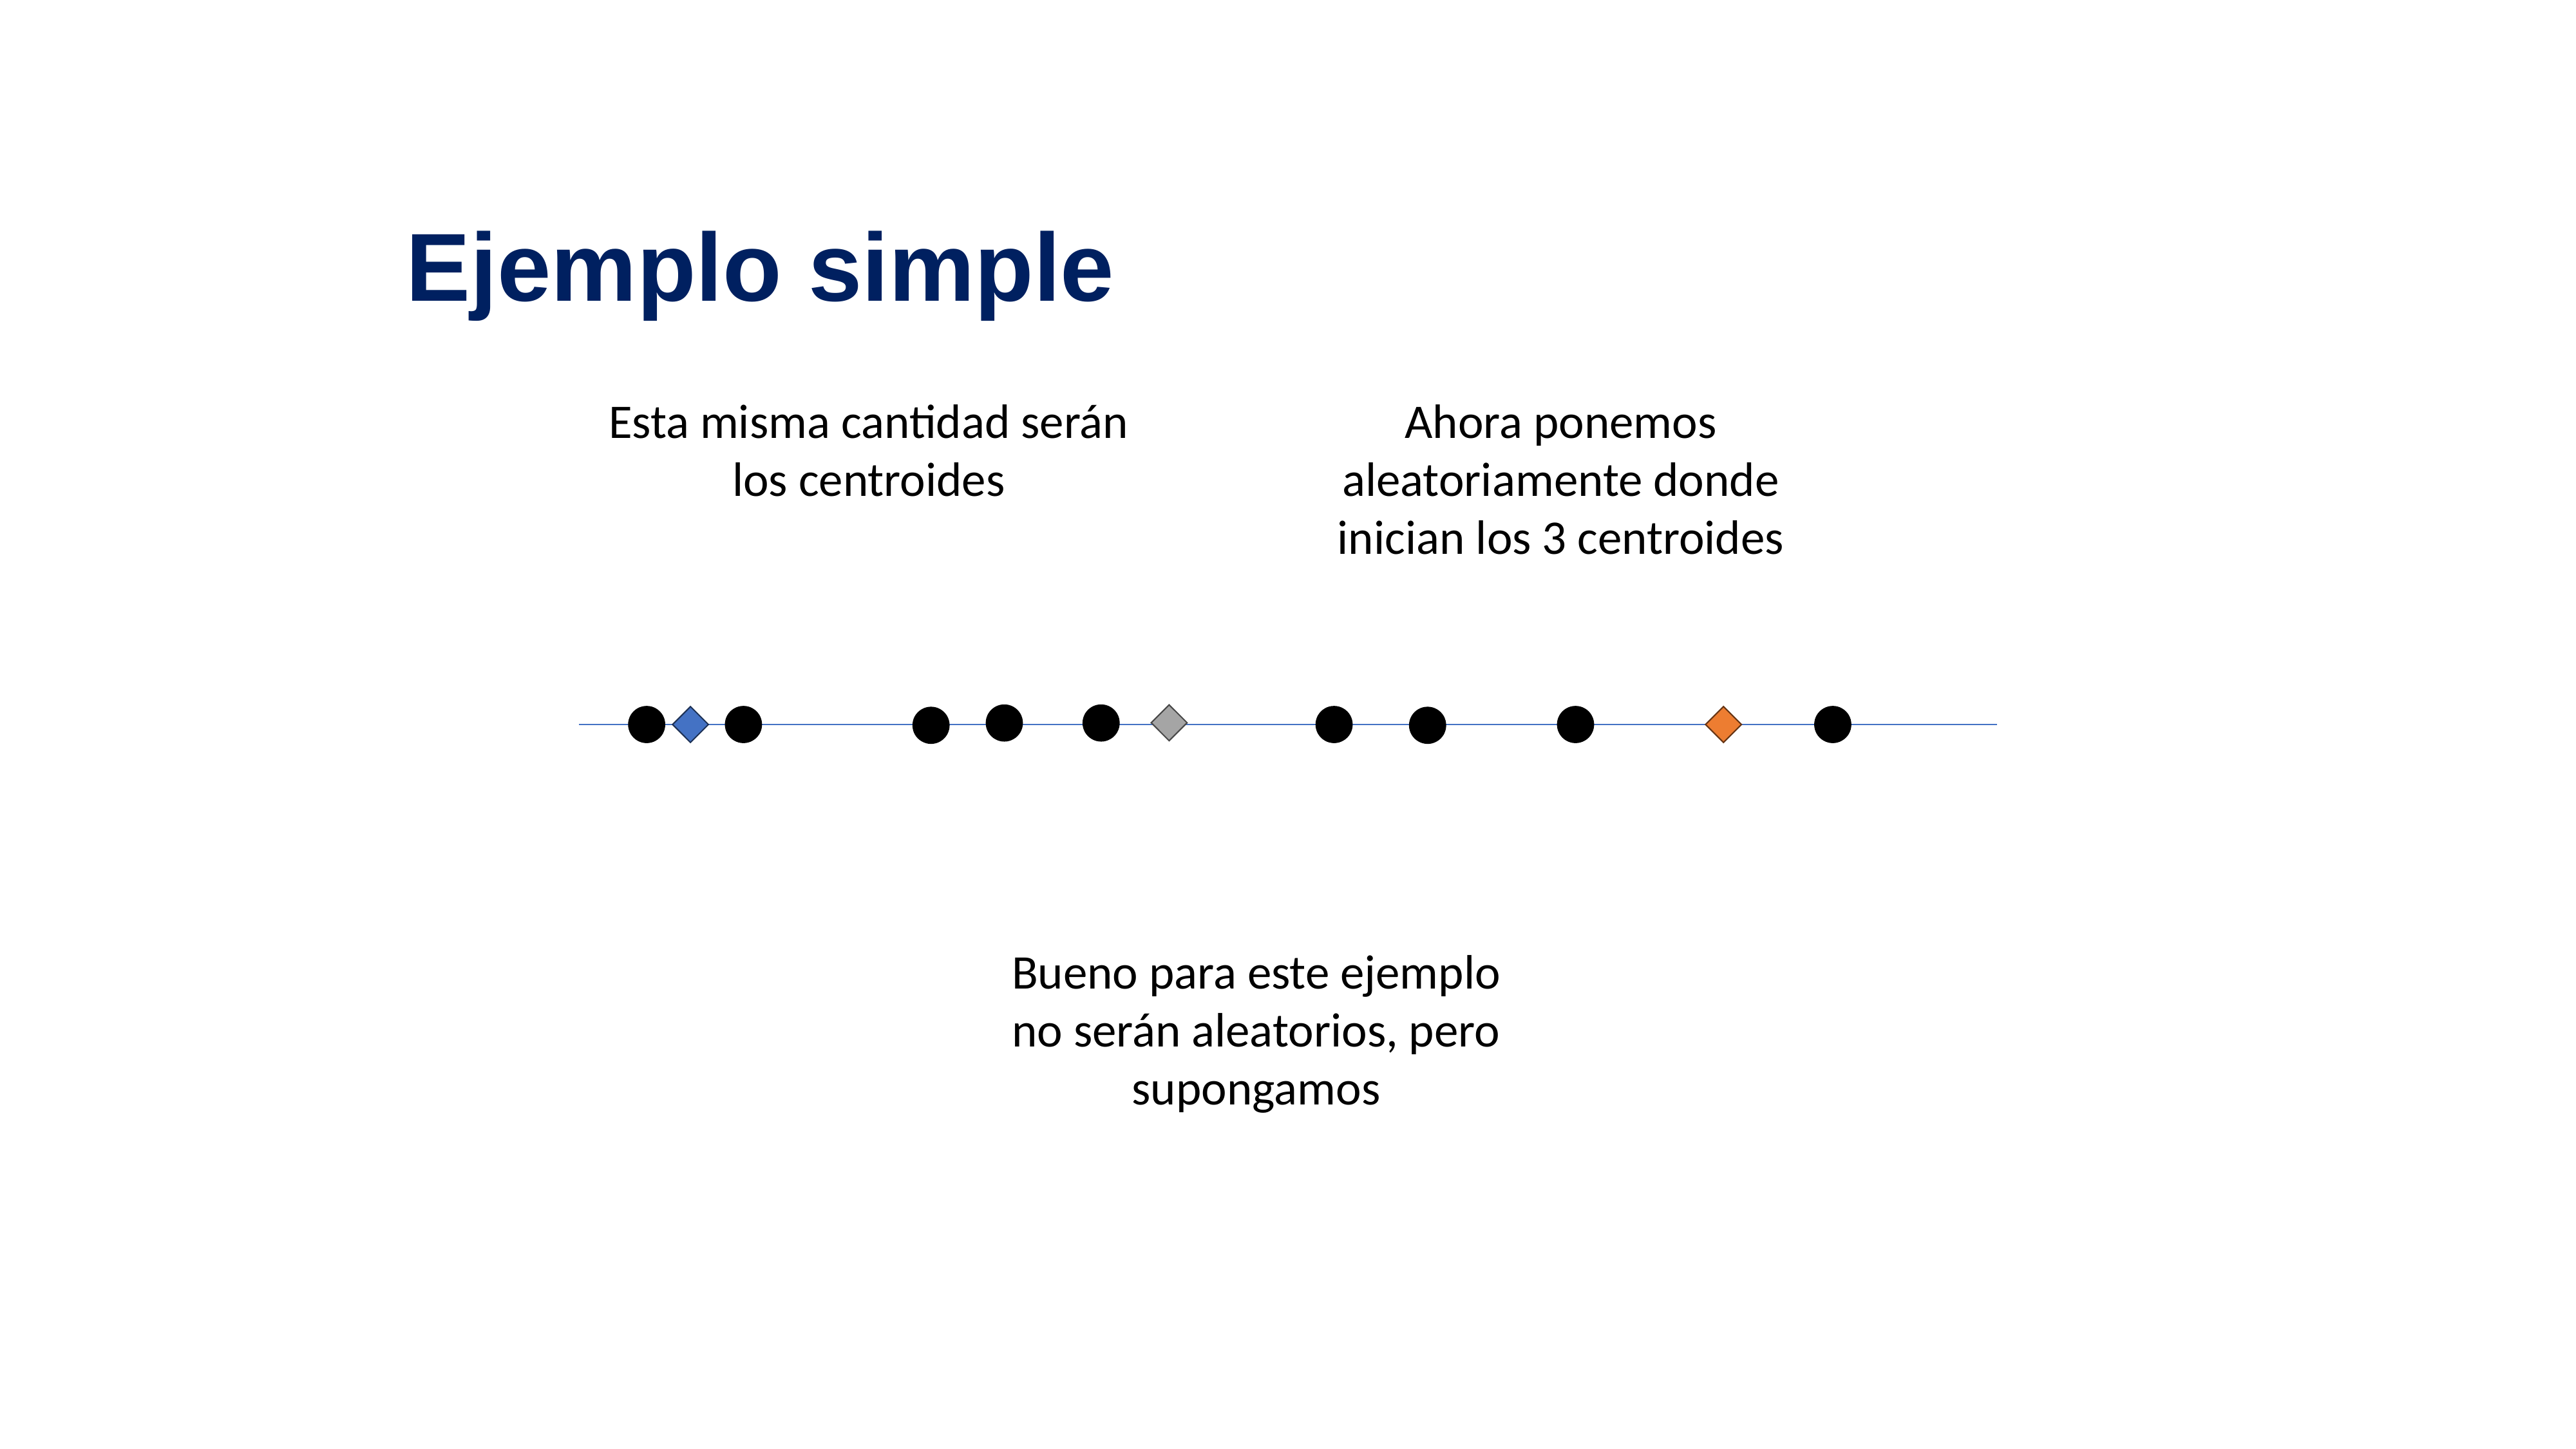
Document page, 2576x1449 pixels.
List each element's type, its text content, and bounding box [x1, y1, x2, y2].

text_box [1150, 704, 1188, 724]
text_box [1705, 705, 1742, 724]
text_box Ejemplo simple [386, 194, 2126, 348]
text_box [1557, 706, 1595, 724]
text_box [912, 706, 950, 724]
text_box Ahora ponemos aleatoriamente donde inician los 3 centroides [1271, 380, 1851, 574]
text_box [1082, 704, 1120, 724]
text_box [628, 725, 665, 743]
text_box [1814, 706, 1852, 724]
text_box [724, 706, 762, 724]
text_box [672, 725, 709, 744]
text_box [985, 725, 1023, 742]
text_box [724, 725, 762, 743]
text_box [1315, 725, 1353, 743]
text_box [1408, 725, 1446, 744]
text_box [1083, 725, 1120, 742]
text_box [1152, 725, 1186, 742]
text_box Bueno para este ejemplo no serán aleatorios, pero supongamos [966, 931, 1546, 1124]
text_box [1557, 725, 1595, 743]
text_box [1315, 706, 1353, 724]
text_box [1814, 725, 1852, 743]
text_box [985, 704, 1023, 724]
text_box [1409, 706, 1446, 724]
text_box [672, 705, 709, 724]
text_box [628, 706, 665, 724]
text_box [912, 725, 950, 744]
text_box Esta misma cantidad serán los centroides [578, 380, 1159, 516]
text_box [1705, 725, 1742, 744]
